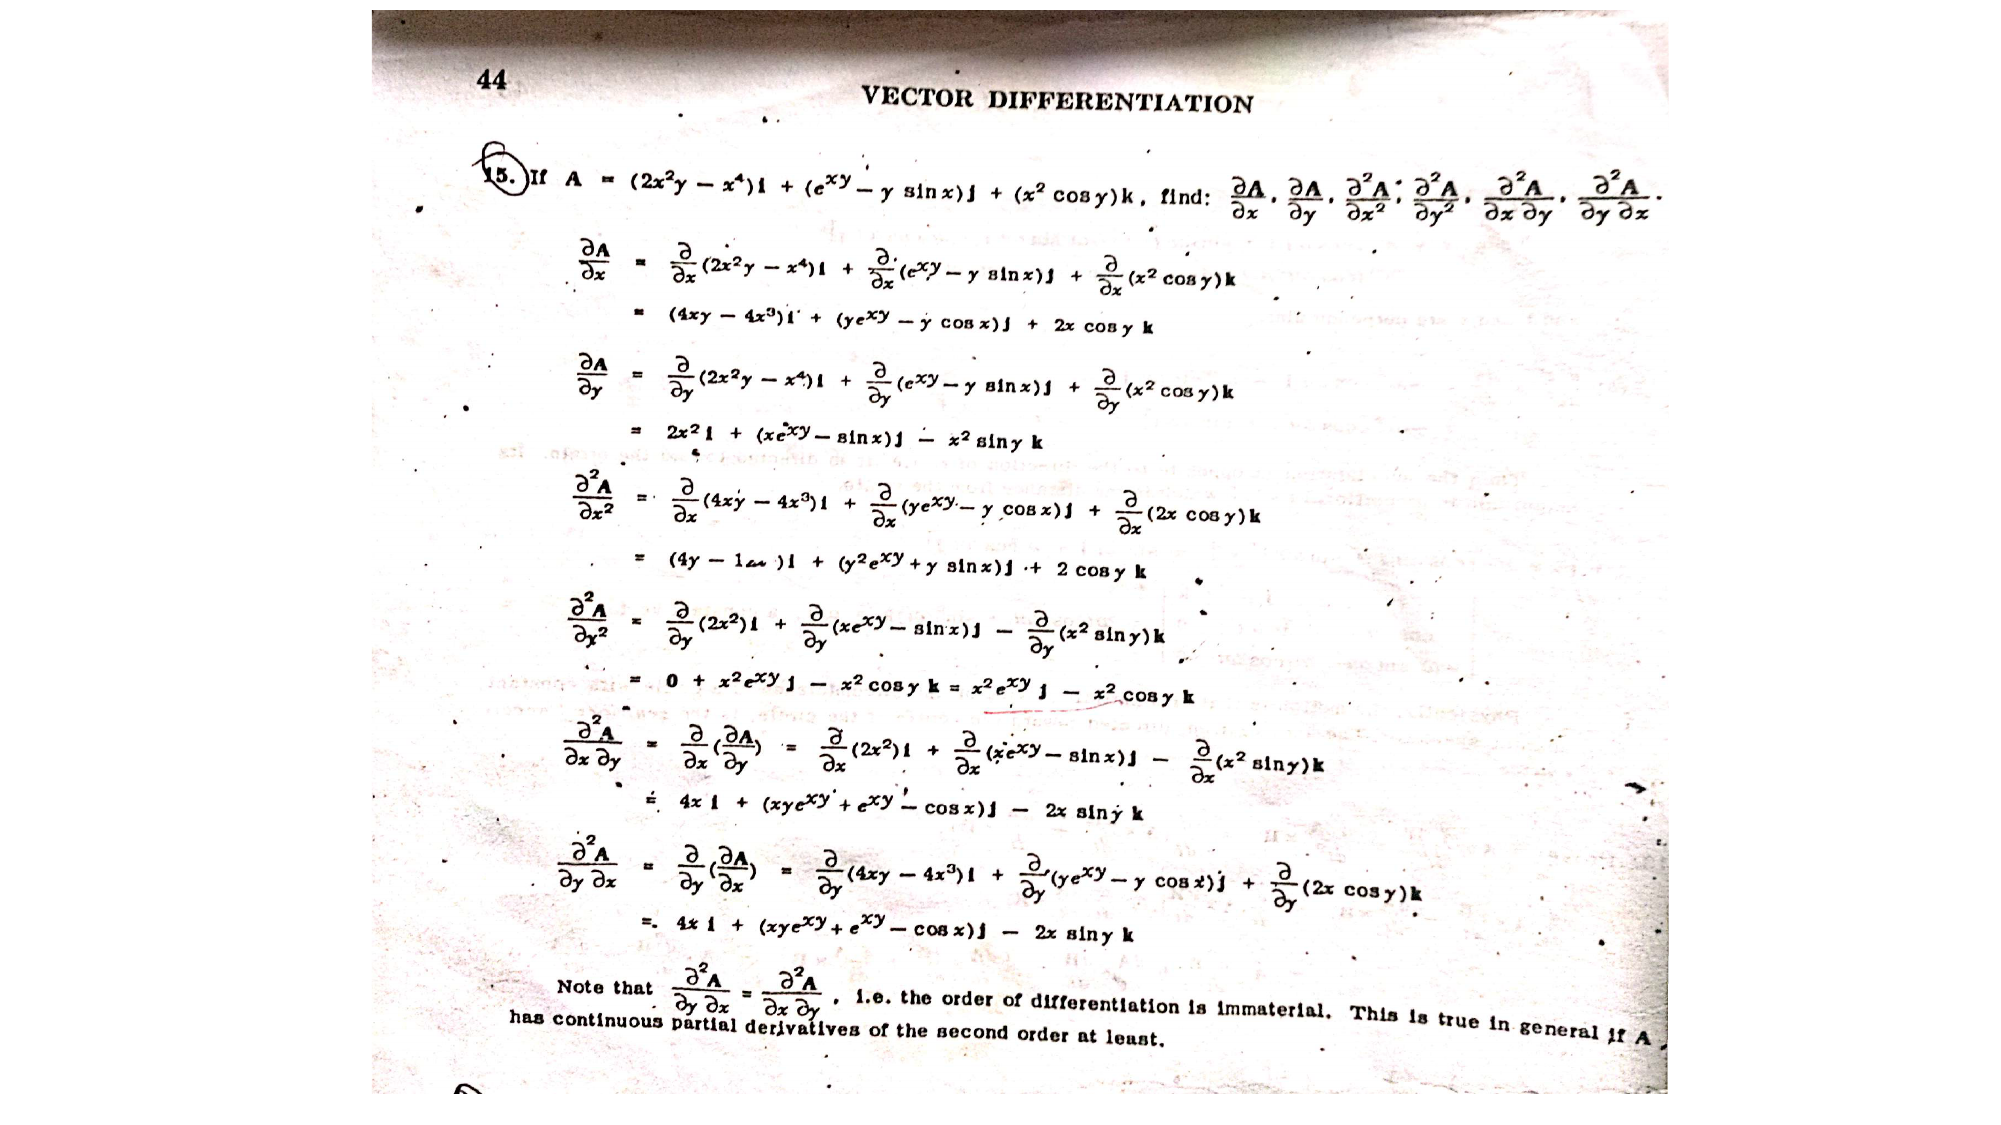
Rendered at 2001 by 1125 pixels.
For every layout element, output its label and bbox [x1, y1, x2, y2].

picture [371, 10, 1669, 1094]
